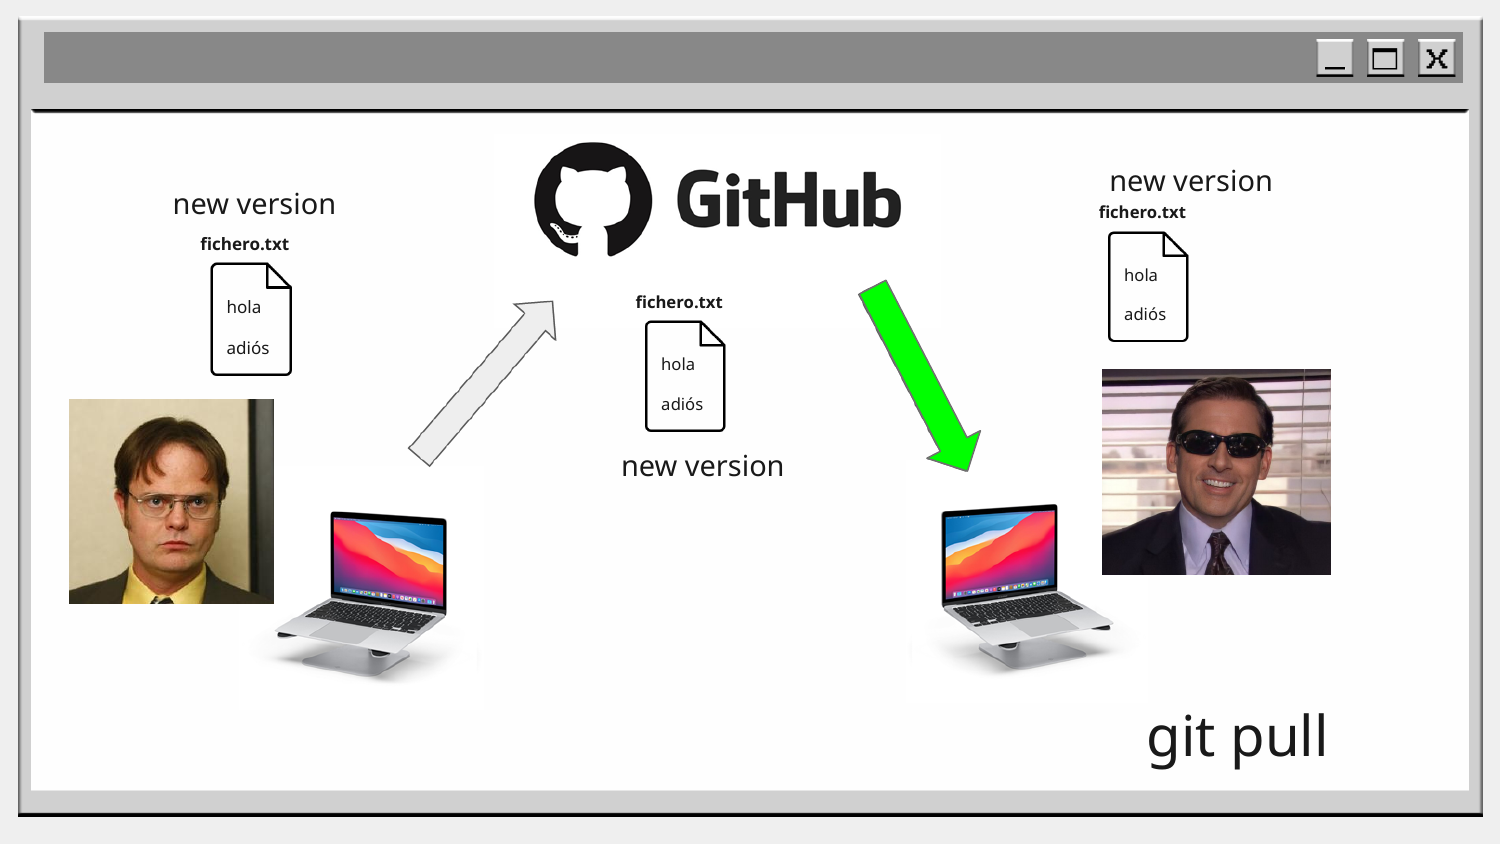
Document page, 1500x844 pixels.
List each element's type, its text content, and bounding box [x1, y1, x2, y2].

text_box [620, 281, 797, 441]
text_box new version [1153, 144, 1386, 231]
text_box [184, 222, 365, 386]
text_box new version [154, 166, 232, 253]
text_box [1083, 191, 1260, 352]
title git pull [1023, 684, 1453, 775]
picture [13, 12, 1487, 821]
